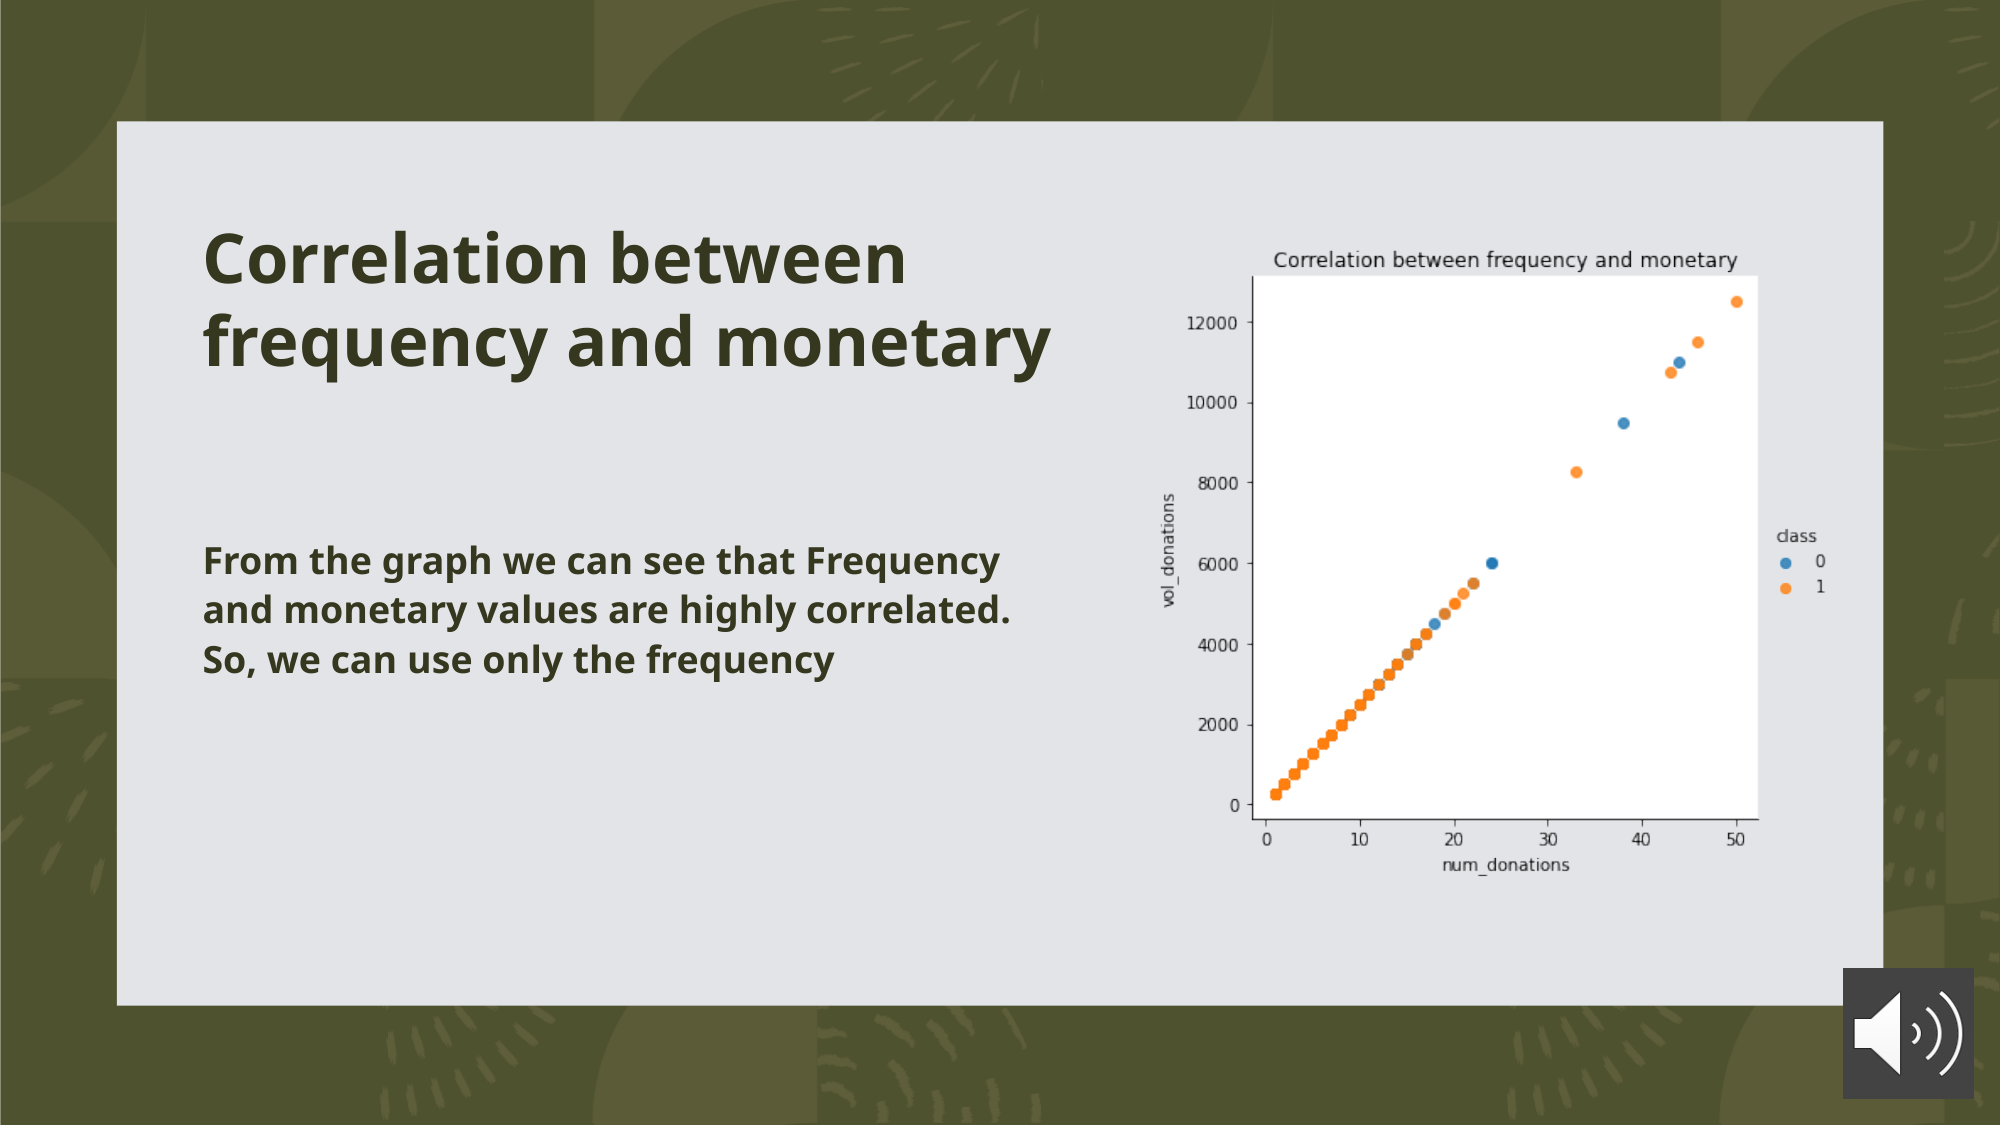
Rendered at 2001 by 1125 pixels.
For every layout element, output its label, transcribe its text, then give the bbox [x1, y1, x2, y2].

text_box [116, 120, 1884, 1007]
picture [1149, 239, 1841, 885]
picture [1841, 966, 1975, 1100]
text_box From the graph we can see that Frequency and monetary values are highly correlated. So, we can use only the frequency [187, 525, 1075, 950]
title Correlation between frequency and monetary [187, 174, 1075, 503]
text_box [0, 0, 2000, 1125]
